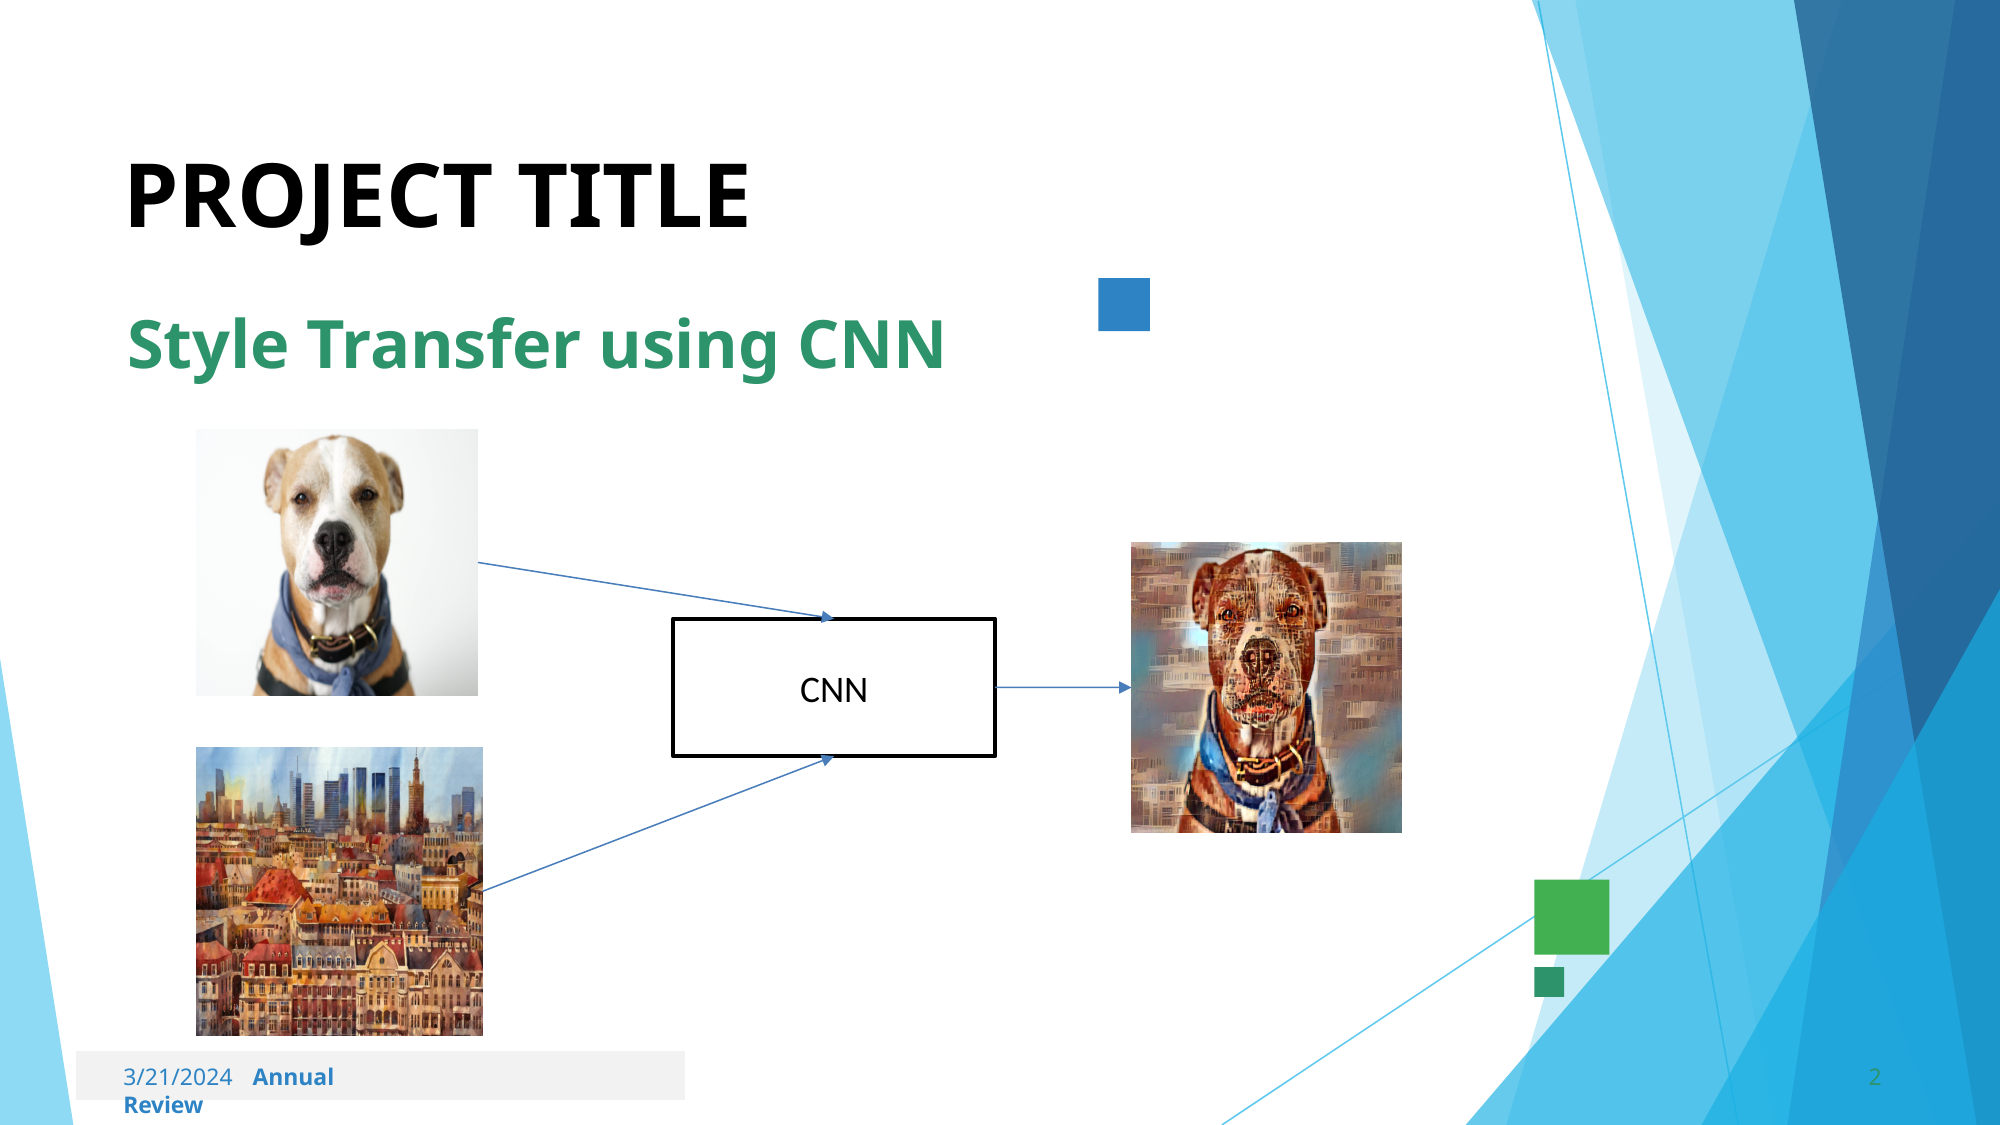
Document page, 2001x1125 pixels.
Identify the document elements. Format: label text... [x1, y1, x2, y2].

picture [196, 747, 483, 1036]
picture [195, 429, 479, 696]
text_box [1220, 0, 2000, 1125]
text_box [0, 658, 74, 1125]
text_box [482, 755, 835, 892]
text_box 3/21/2024 Annual Review [121, 1108, 417, 1118]
text_box CNN [671, 617, 997, 758]
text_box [477, 562, 835, 619]
title PROJECT TITLE [91, 63, 1215, 327]
picture [1131, 542, 1402, 833]
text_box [76, 1051, 685, 1101]
text_box Style Transfer using CNN [125, 299, 1176, 382]
